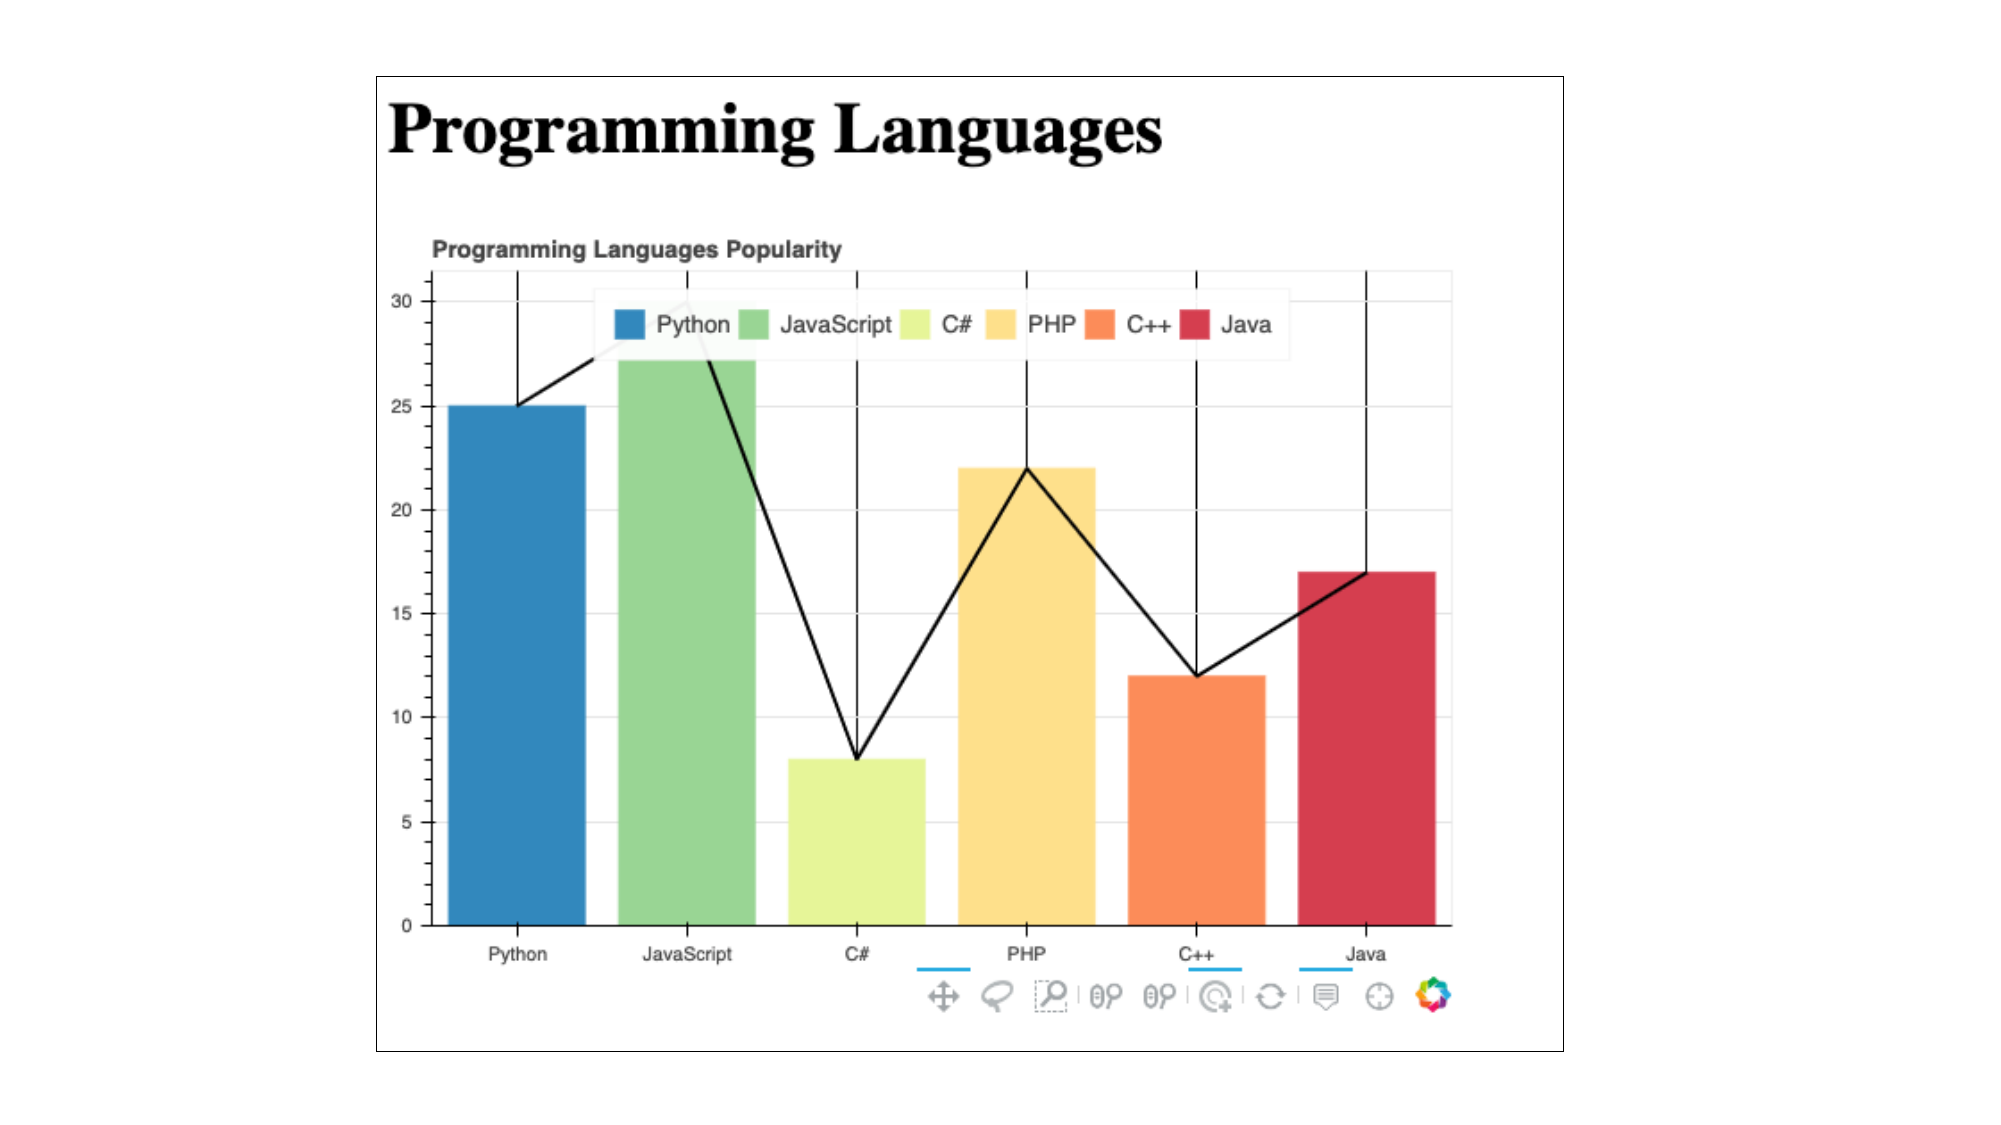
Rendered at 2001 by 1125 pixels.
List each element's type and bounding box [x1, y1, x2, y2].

picture [376, 75, 1564, 1053]
